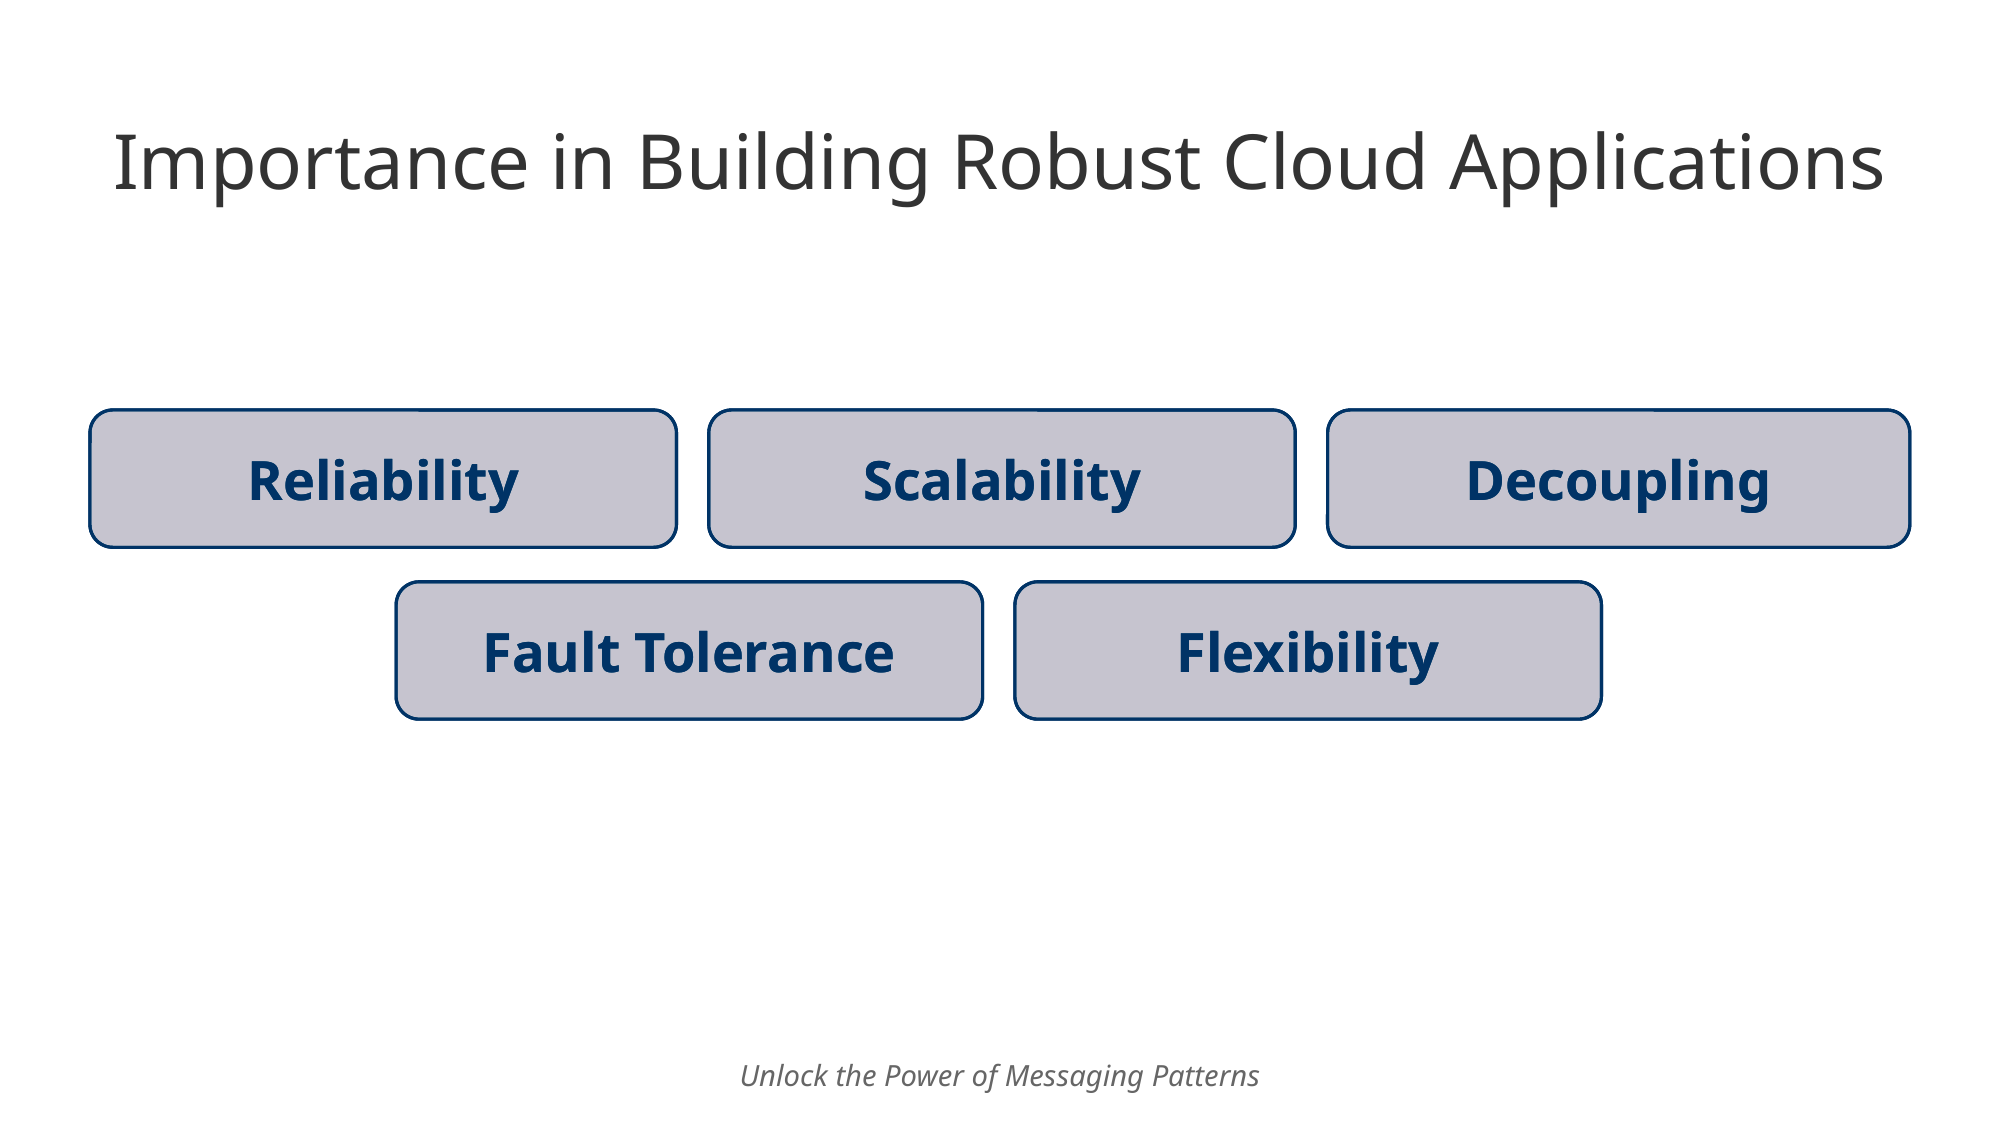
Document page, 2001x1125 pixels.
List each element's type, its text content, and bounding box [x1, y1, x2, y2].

text_box Scalability [707, 408, 1297, 549]
text_box Flexibility [1013, 580, 1604, 721]
title Importance in Building Robust Cloud Applications [89, 75, 1911, 255]
text_box Decoupling [1325, 408, 1912, 549]
text_box Reliability [88, 408, 679, 549]
text_box Fault Tolerance [394, 580, 985, 721]
